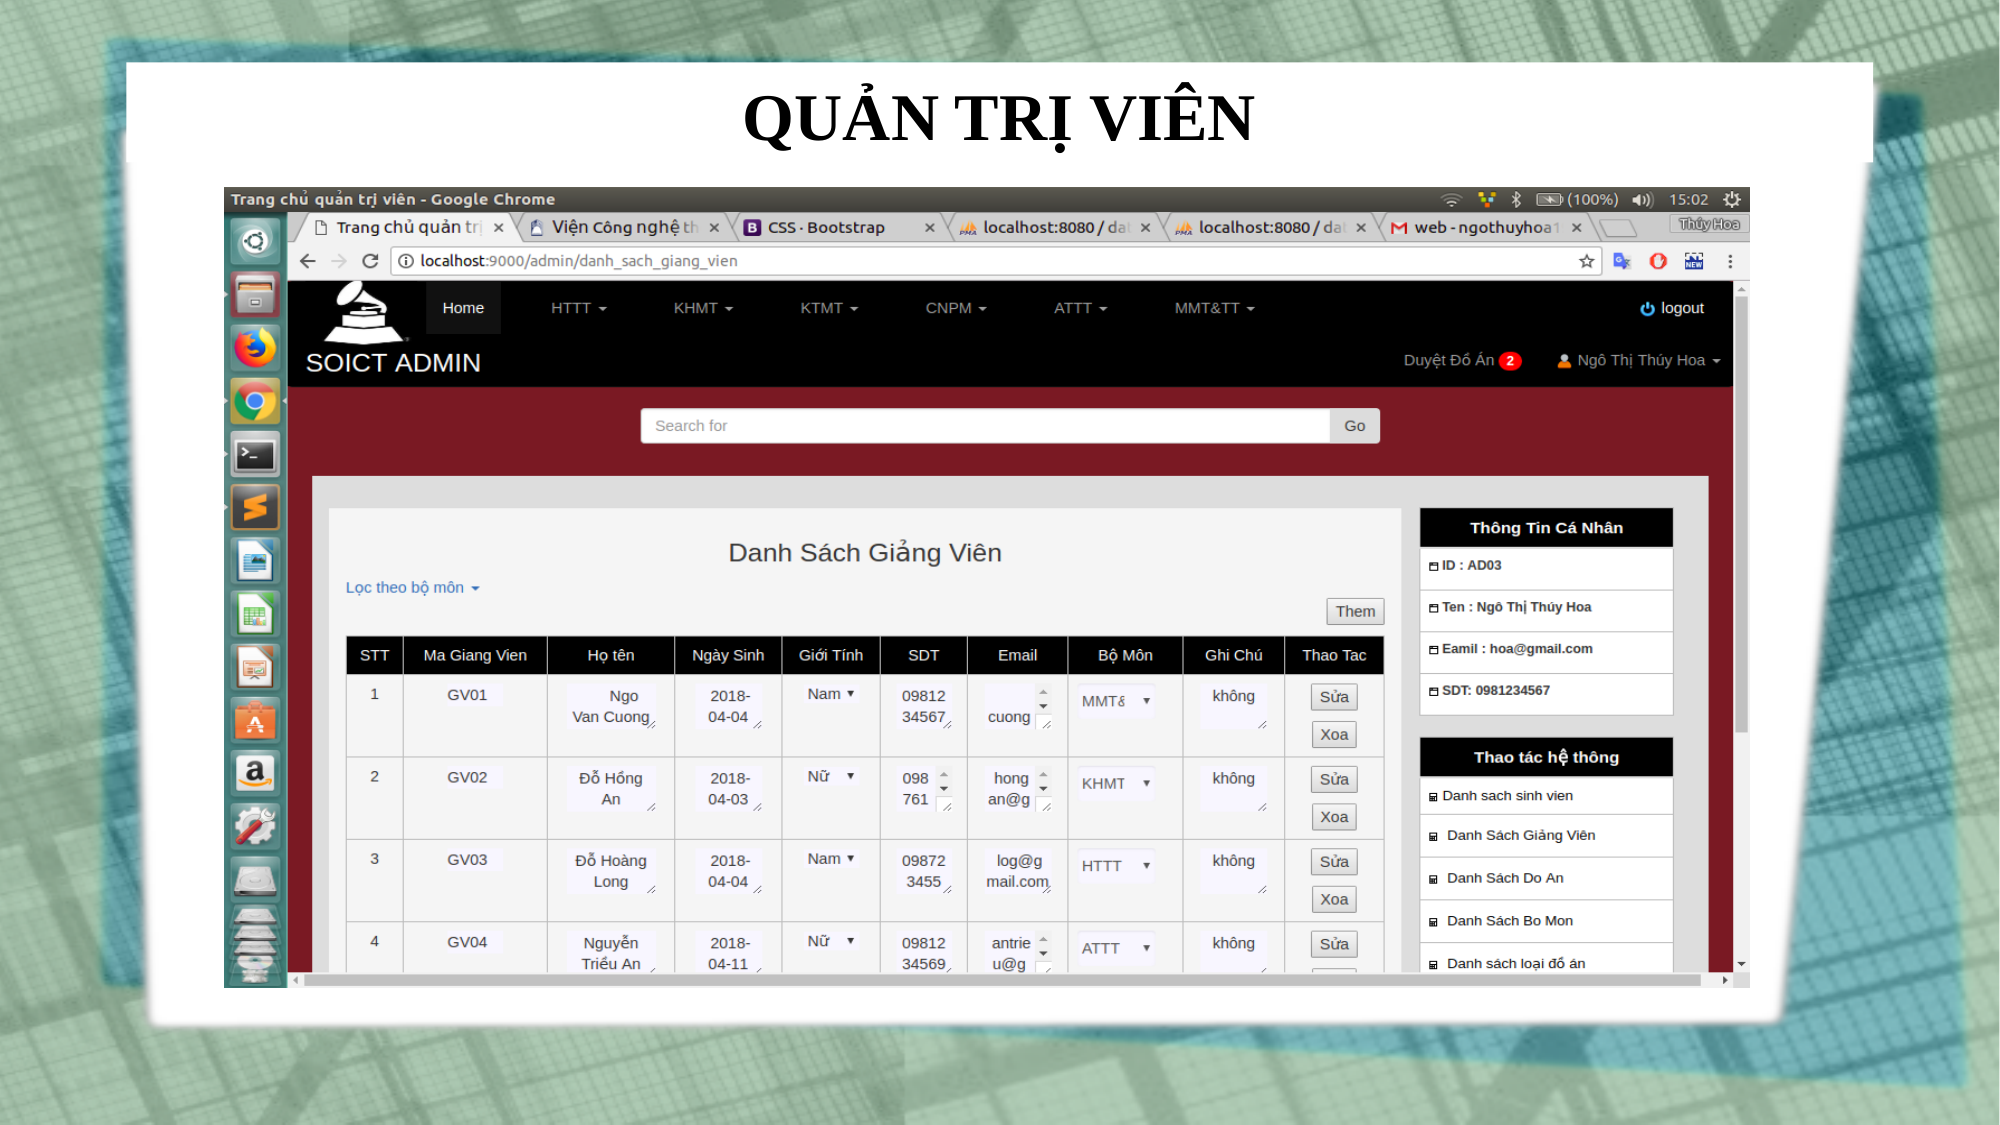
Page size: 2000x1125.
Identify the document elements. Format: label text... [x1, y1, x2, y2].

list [224, 187, 1750, 988]
picture [0, 0, 2000, 1125]
title QUẢN TRỊ VIÊN [126, 62, 1874, 163]
